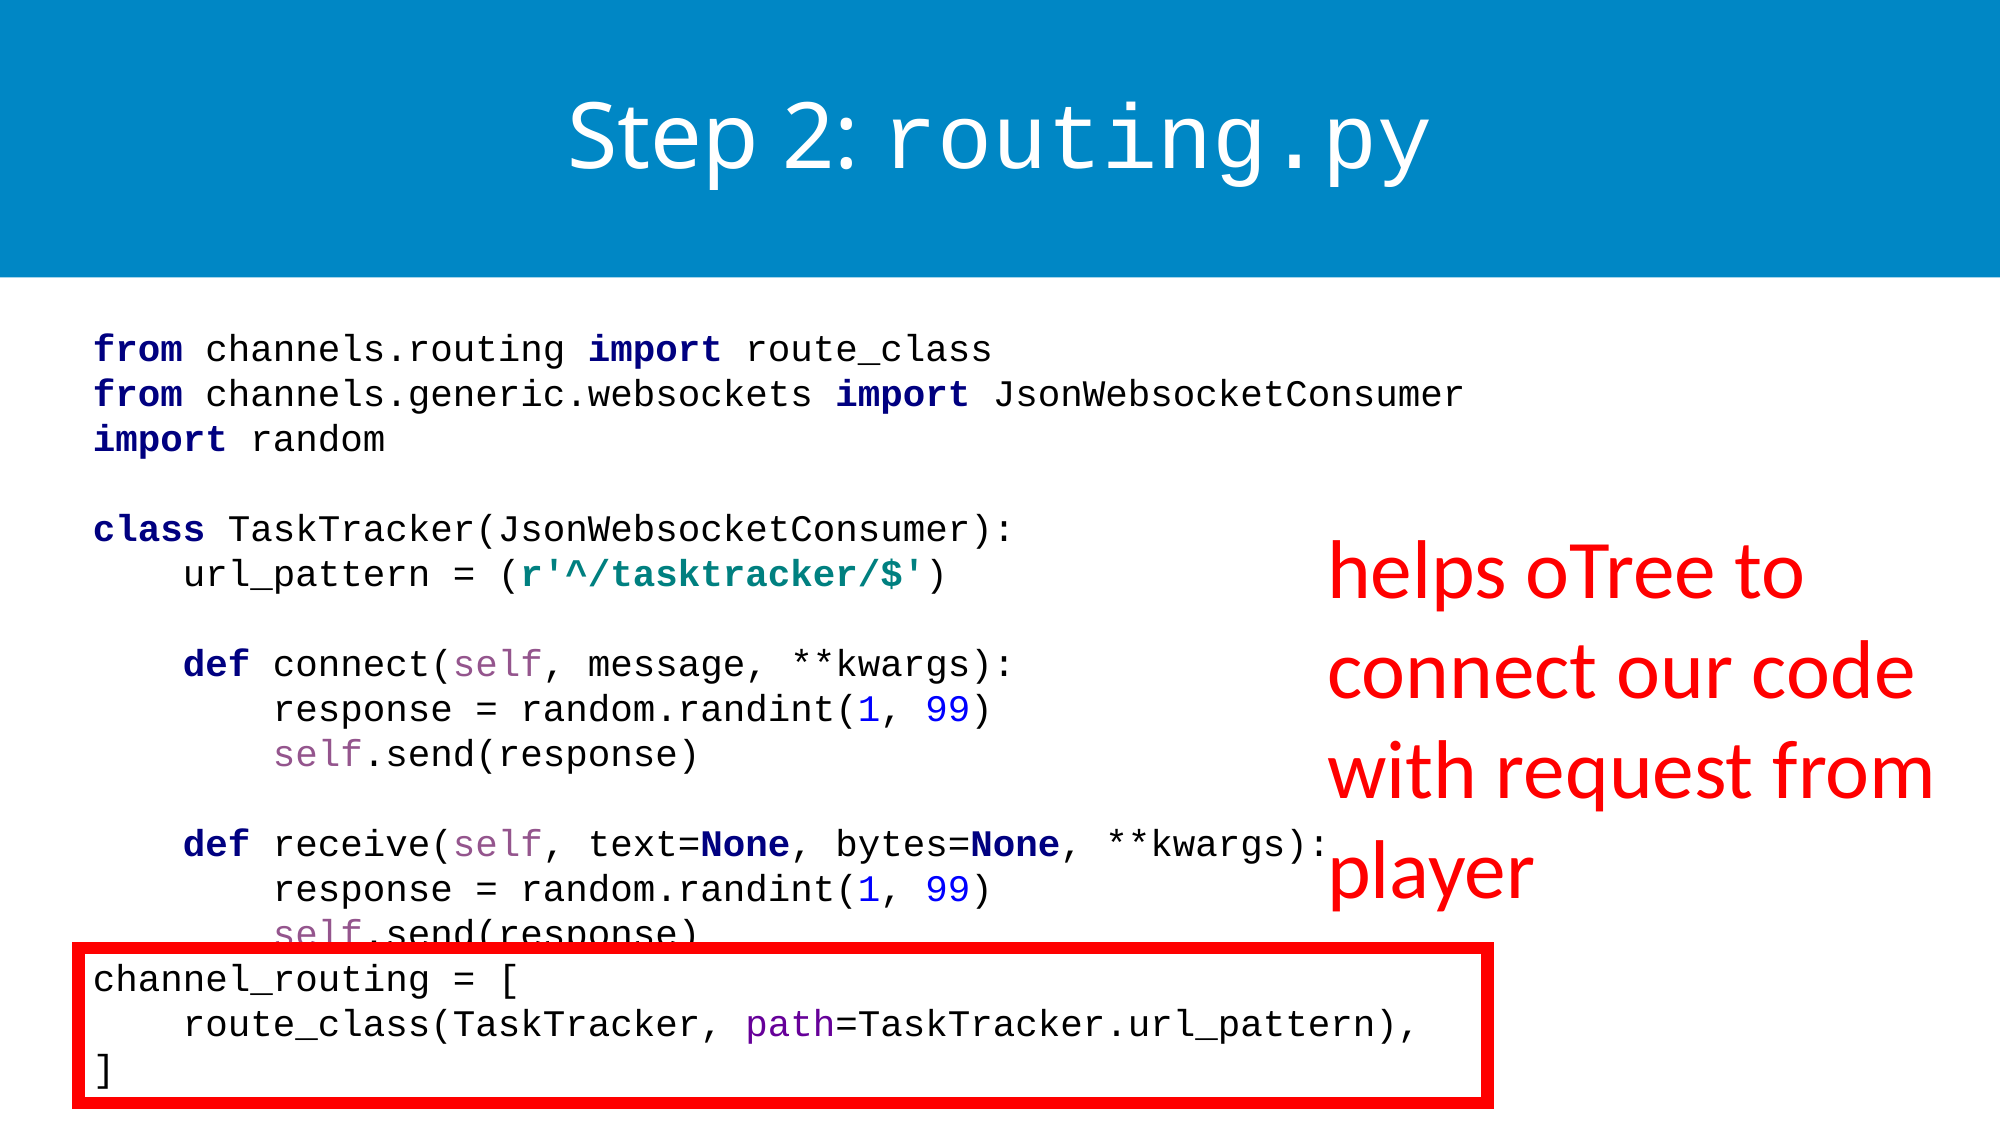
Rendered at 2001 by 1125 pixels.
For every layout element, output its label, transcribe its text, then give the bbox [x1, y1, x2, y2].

text_box from channels.routing import route_class from channels.generic.websockets import JsonWebsocketConsumer import random class TaskTracker(JsonWebsocketConsumer): url_pattern = (r'^/tasktracker/$') def connect(self, message, **kwargs): response = random.randint(1, 99) self.send(response) def receive(self, text=None, bytes=None, **kwargs): response = random.randint(1, 99) self.send(response) channel_routing = [ route_class(TaskTracker, path=TaskTracker.url_pattern), ] [78, 316, 1941, 1125]
title Step 2: routing.py [0, 0, 2000, 278]
text_box [77, 947, 1488, 1104]
text_box helps oTree to connect our code with request from player [1312, 508, 1971, 923]
